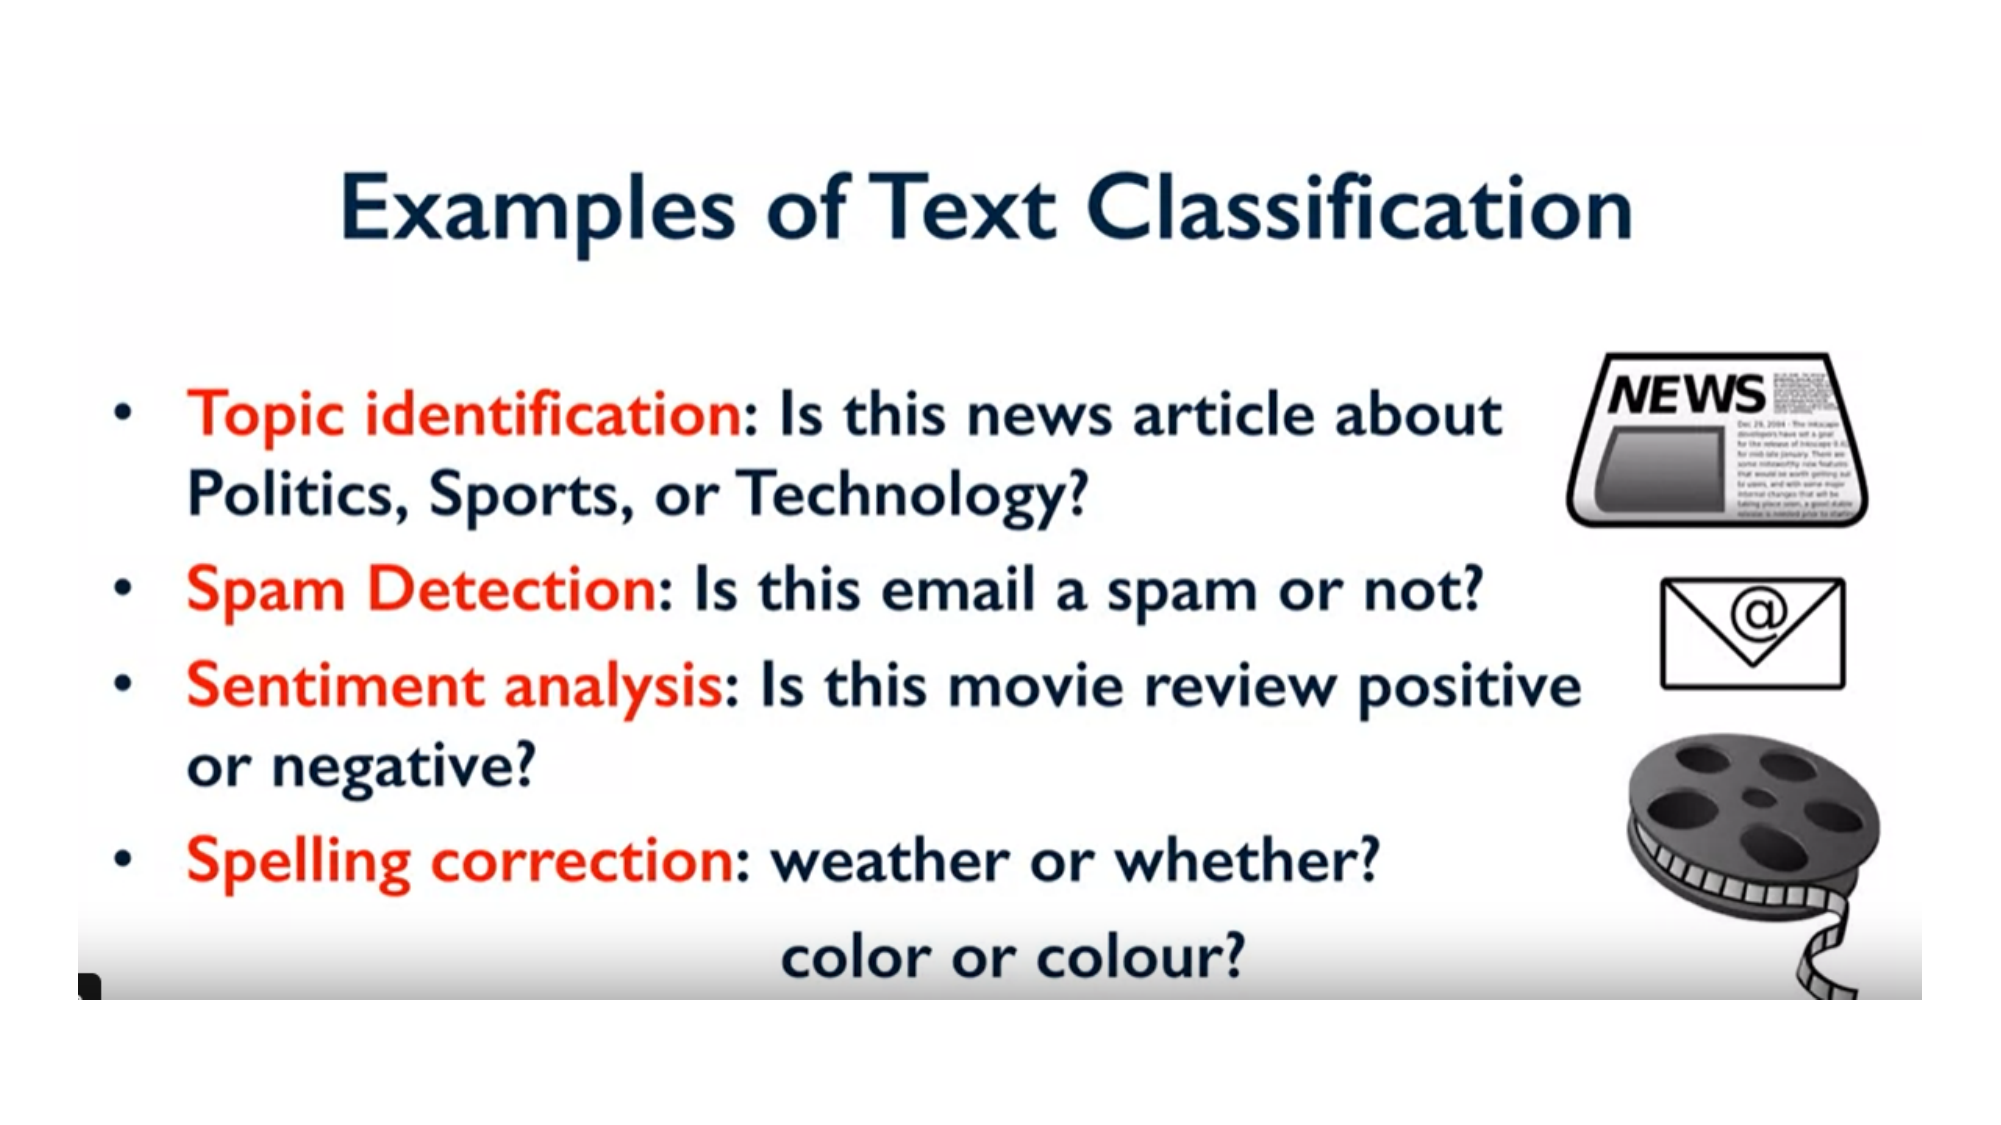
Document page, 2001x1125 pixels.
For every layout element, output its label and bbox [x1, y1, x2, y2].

picture [78, 124, 1922, 1001]
